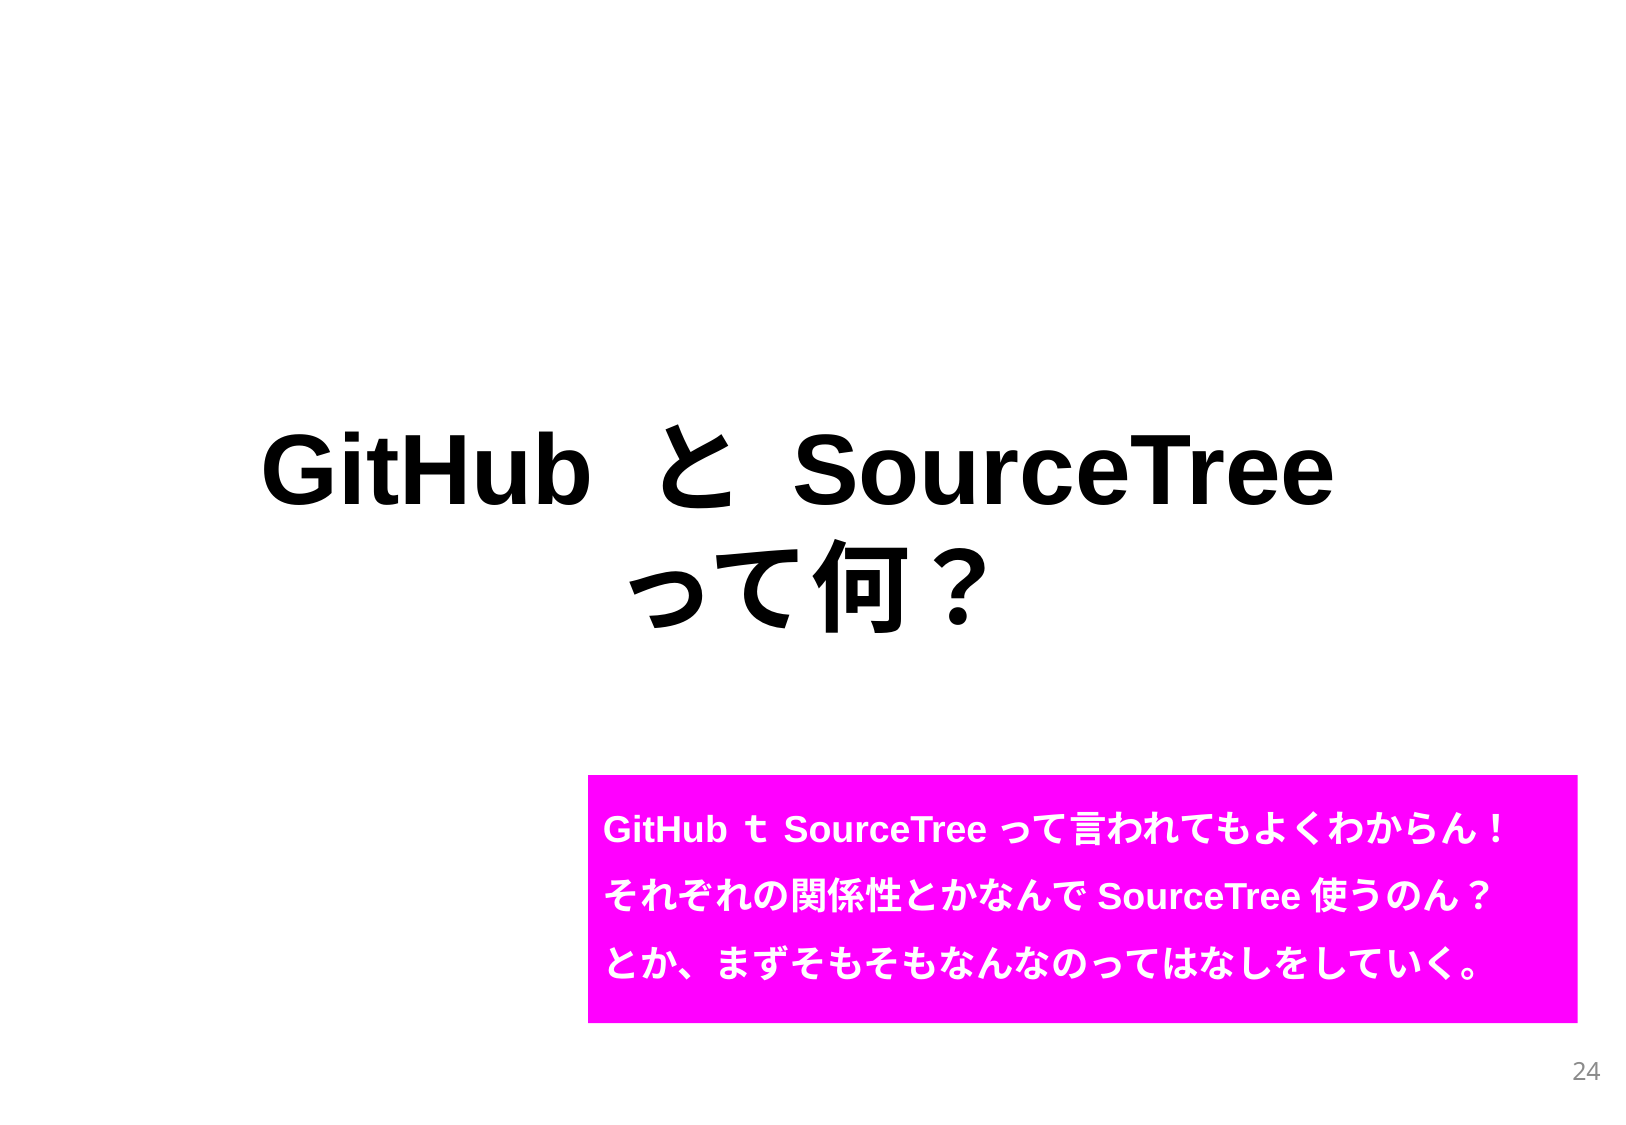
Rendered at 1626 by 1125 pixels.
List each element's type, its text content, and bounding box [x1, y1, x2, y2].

slide_number 24 [1236, 1042, 1616, 1103]
text_box GitHub と SourceTree って何？ [0, 397, 1625, 858]
text_box GitHubｔSourceTreeって言われてもよくわからん！ それぞれの関係性とかなんでSourceTree使うのん？ とか、まずそもそもなんなのってはなしをしていく。 [588, 775, 1578, 1024]
